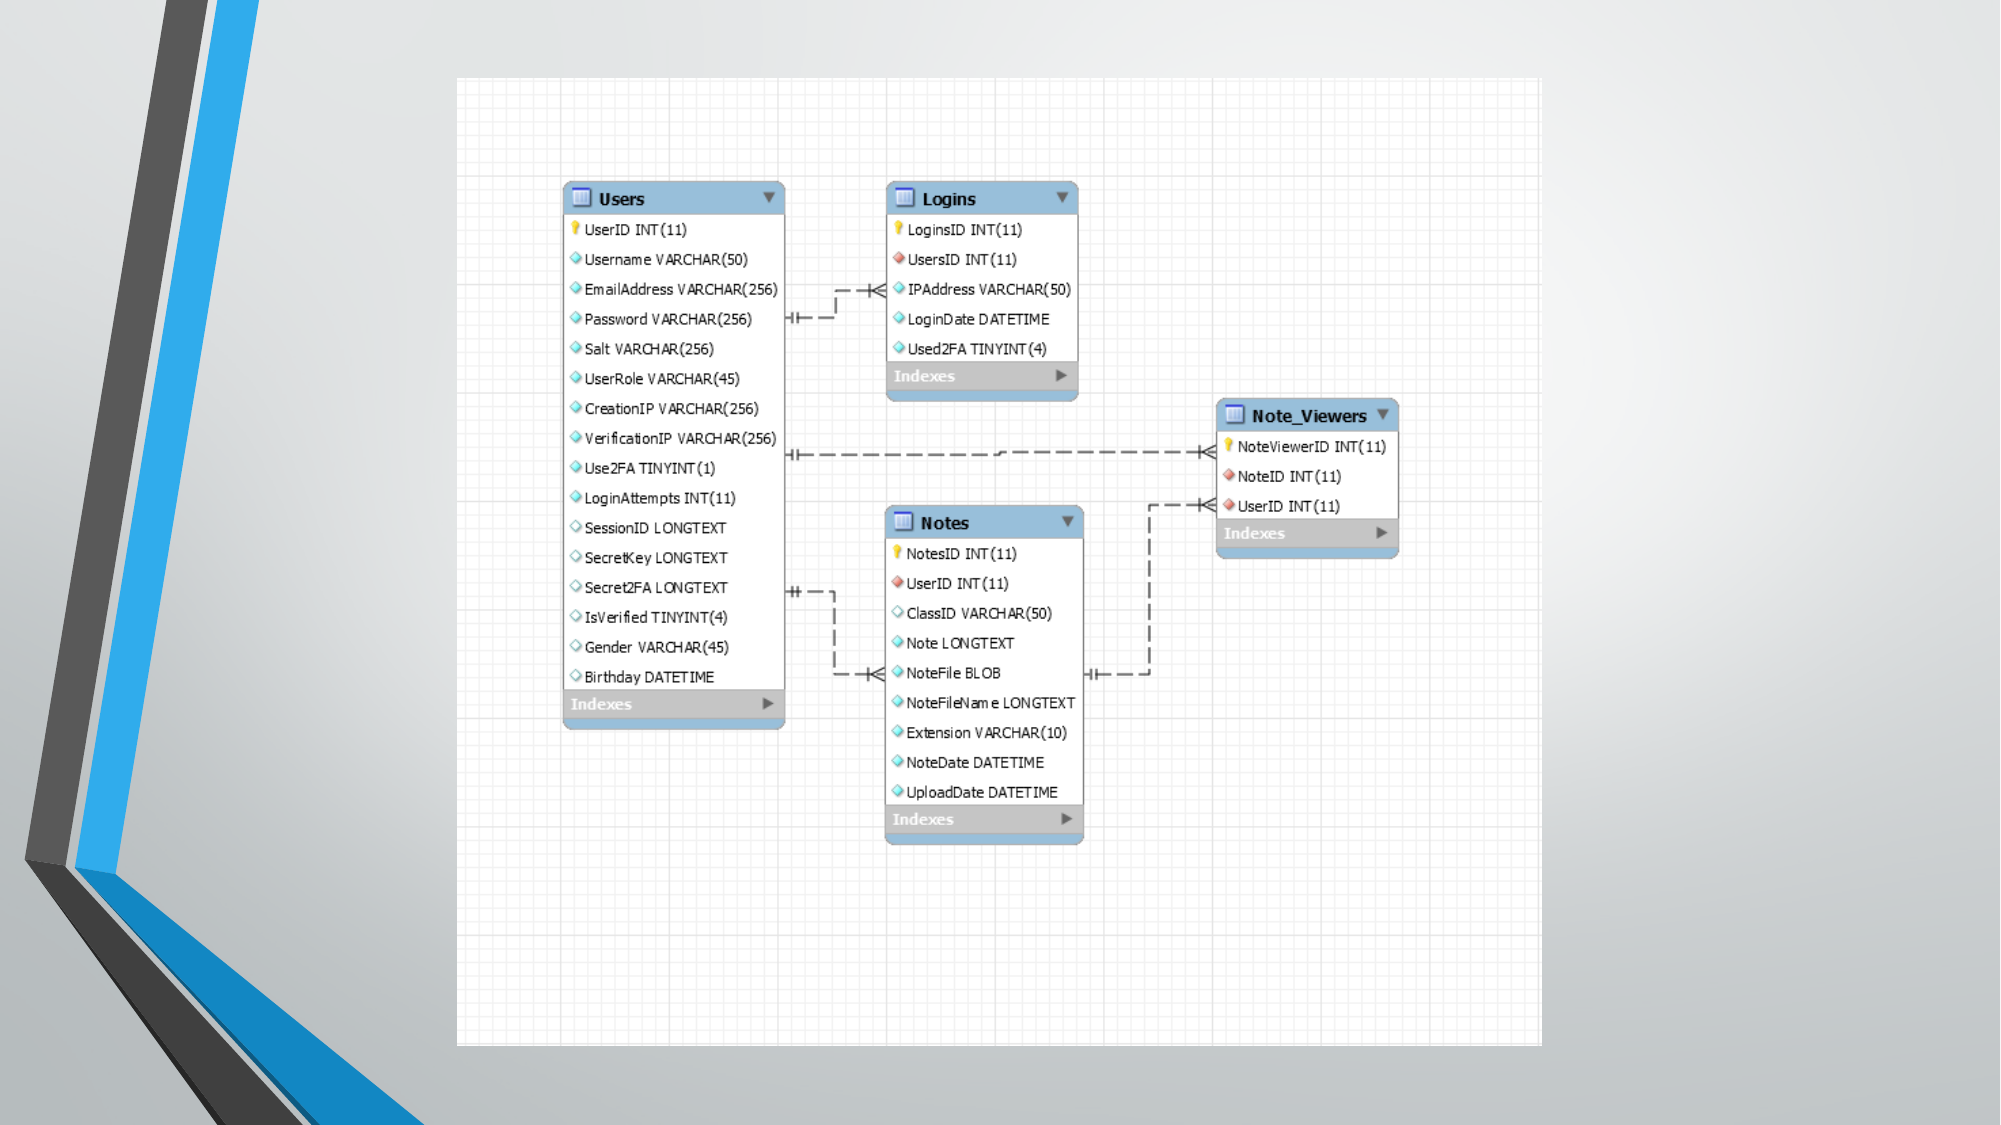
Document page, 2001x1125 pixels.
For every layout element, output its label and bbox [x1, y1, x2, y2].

picture [457, 78, 1543, 1047]
